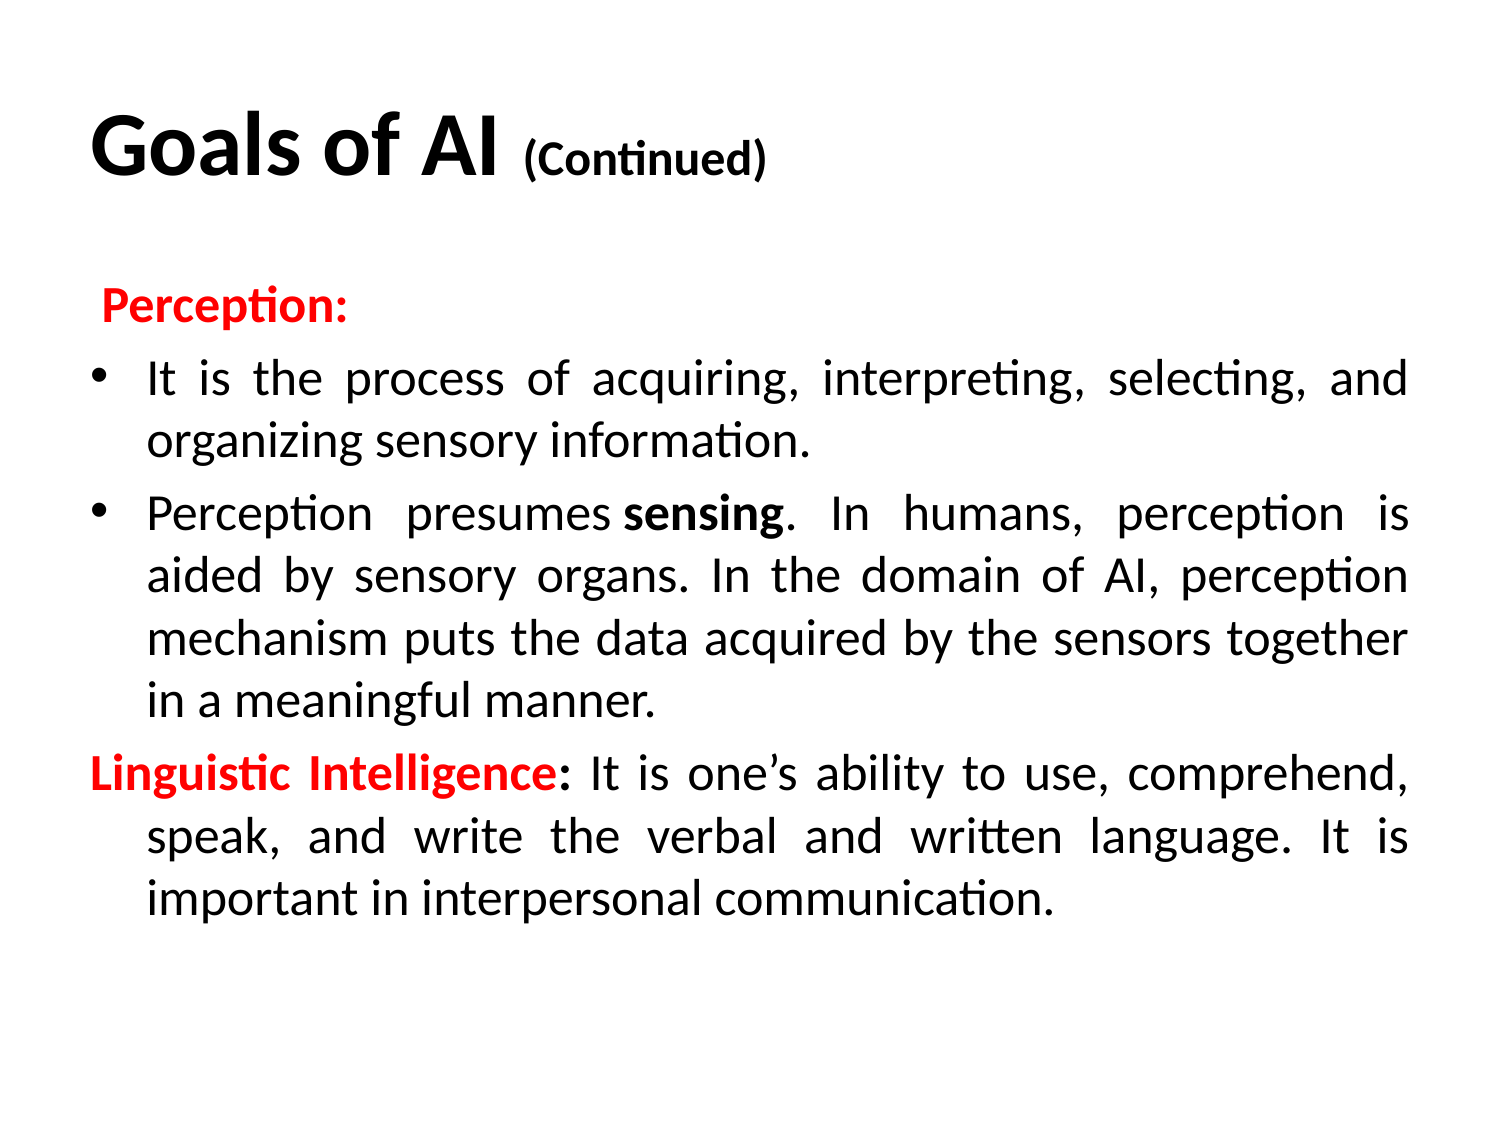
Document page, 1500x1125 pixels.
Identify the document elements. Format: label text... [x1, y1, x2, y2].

list Perception: It is the process of acquiring, interpreting, selecting, and organizing sensory information. Perception presumes sensing. In humans, perception is aided by sensory organs. In the domain of AI, perception mechanism puts the data acquired by the sensors together in a meaningful manner. Linguistic Intelligence: It is one’s ability to use, comprehend, speak, and write the verbal and written language. It is important in interpersonal communication. [75, 262, 1425, 1005]
title Goals of AI (Continued) [75, 45, 1425, 233]
